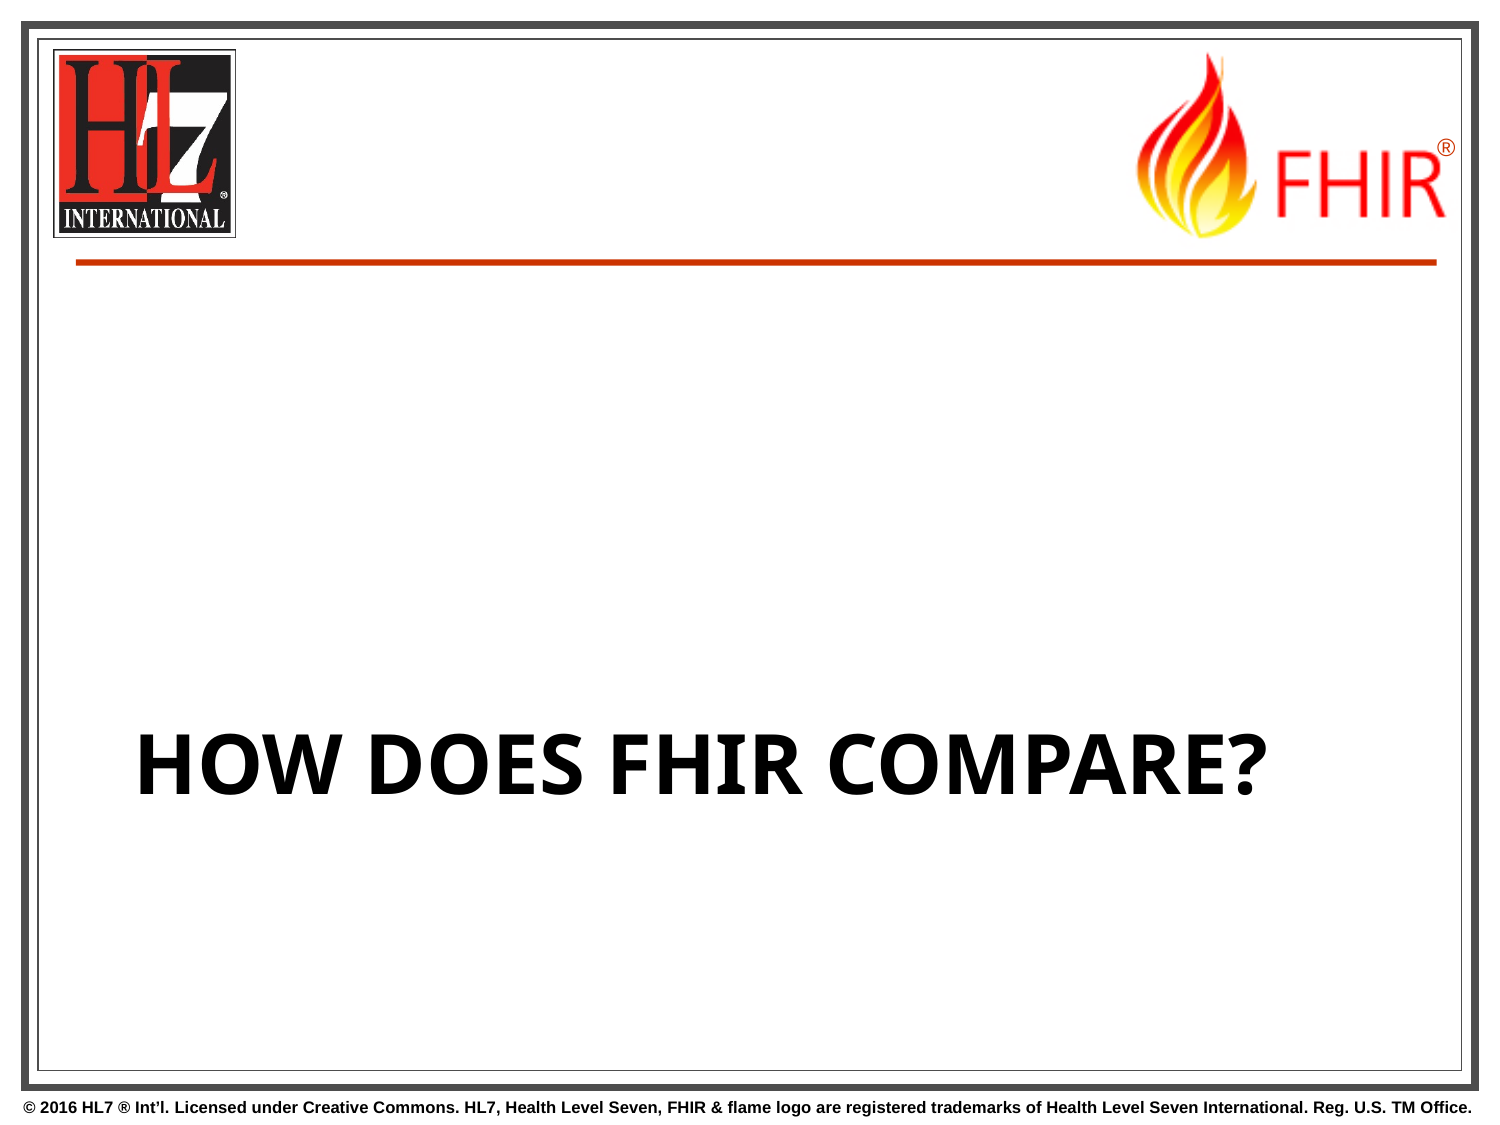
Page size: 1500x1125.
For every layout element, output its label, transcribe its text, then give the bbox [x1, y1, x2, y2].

picture [53, 49, 236, 238]
title How does FHIR compare? [118, 722, 1394, 947]
picture [1124, 42, 1458, 249]
